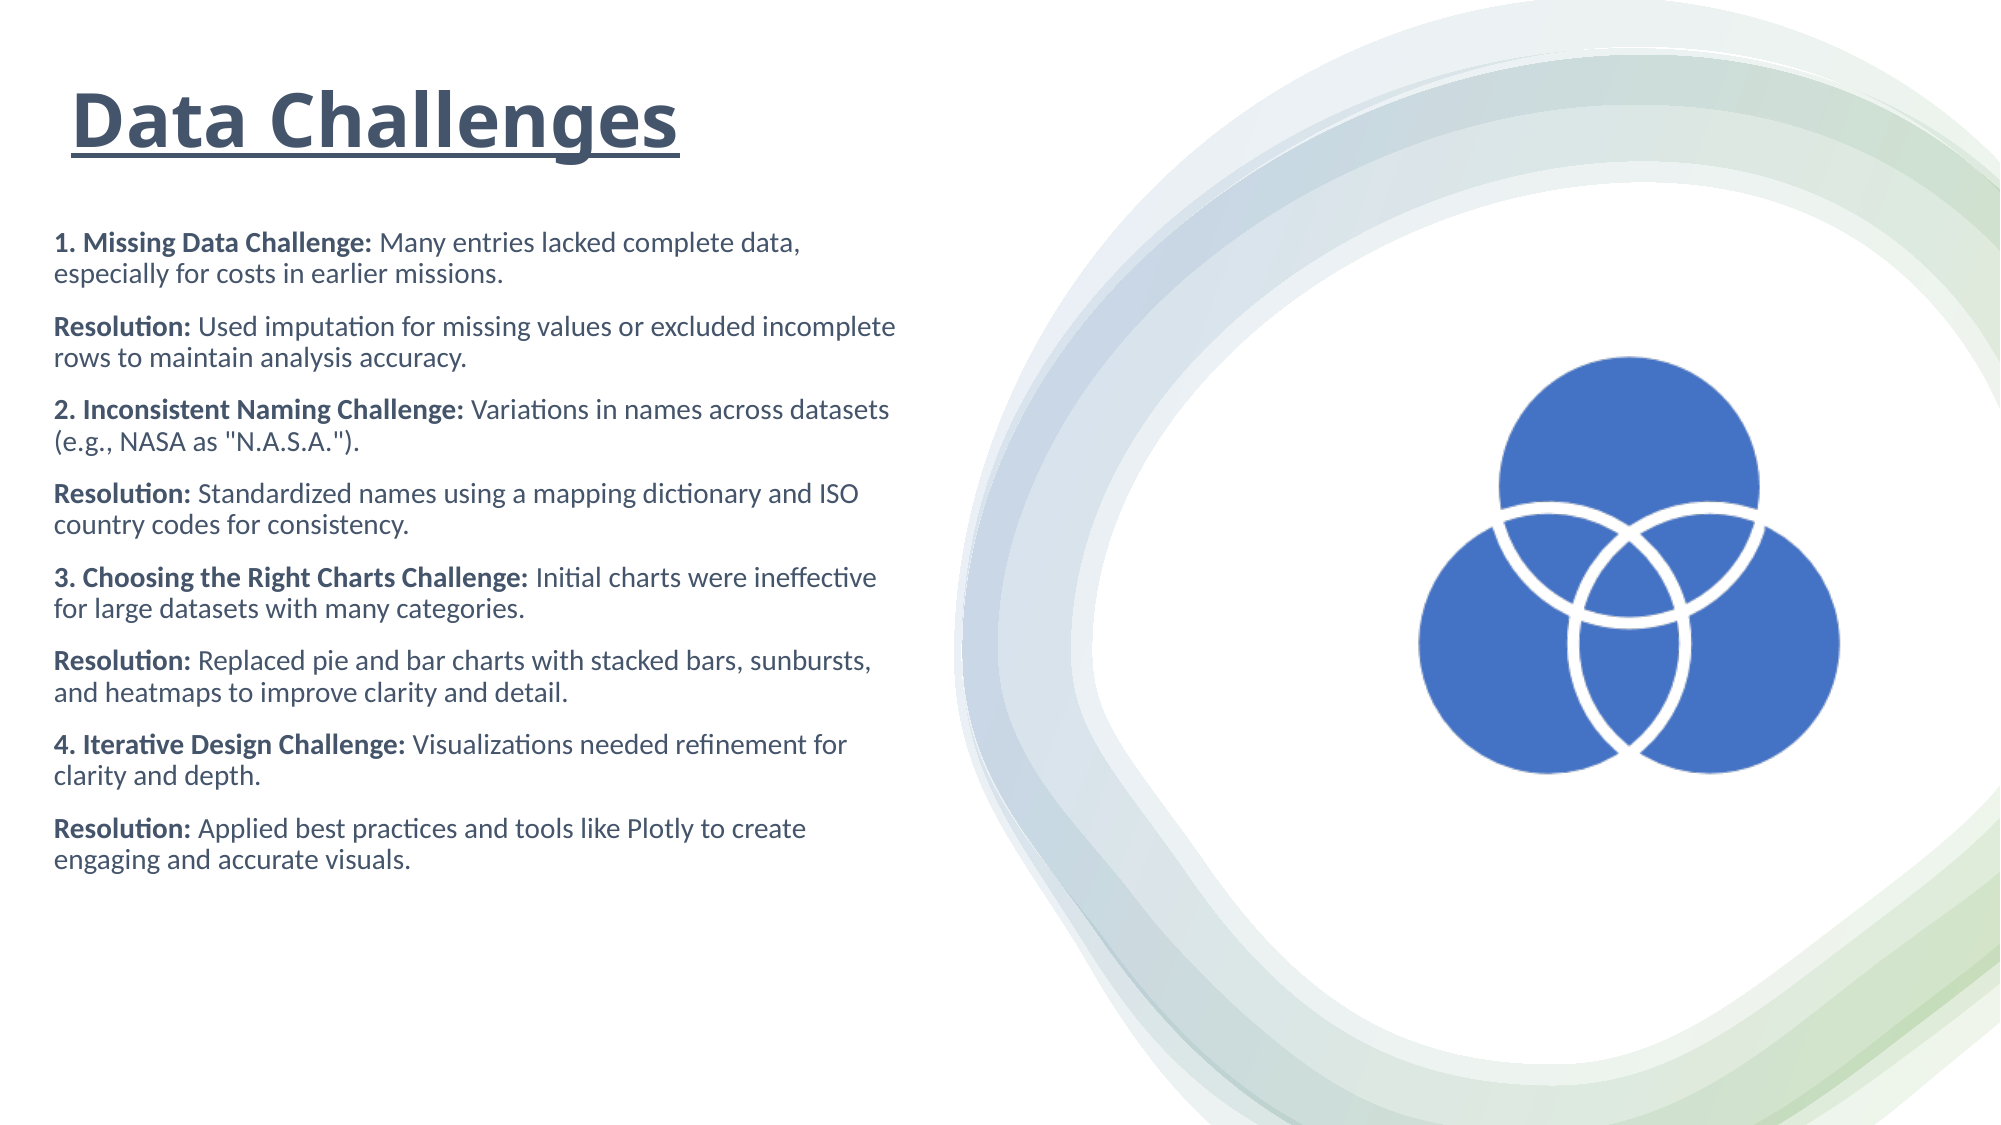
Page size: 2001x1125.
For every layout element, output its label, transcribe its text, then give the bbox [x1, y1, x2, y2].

title Data Challenges [55, 3, 933, 243]
list 1. Missing Data Challenge: Many entries lacked complete data, especially for costs in earlier missions. Resolution: Used imputation for missing values or excluded incomplete rows to maintain analysis accuracy. 2. Inconsistent Naming Challenge: Variations in names across datasets (e.g., NASA as "N.A.S.A."). Resolution: Standardized names using a mapping dictionary and ISO country codes for consistency. 3. Choosing the Right Charts Challenge: Initial charts were ineffective for large datasets with many categories. Resolution: Replaced pie and bar charts with stacked bars, sunbursts, and heatmaps to improve clarity and detail. 4. Iterative Design Challenge: Visualizations needed refinement for clarity and depth. Resolution: Applied best practices and tools like Plotly to create engaging and accurate visuals. [38, 219, 916, 1041]
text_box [954, 0, 2000, 1125]
text_box [0, 0, 954, 1125]
picture [1332, 267, 1927, 861]
